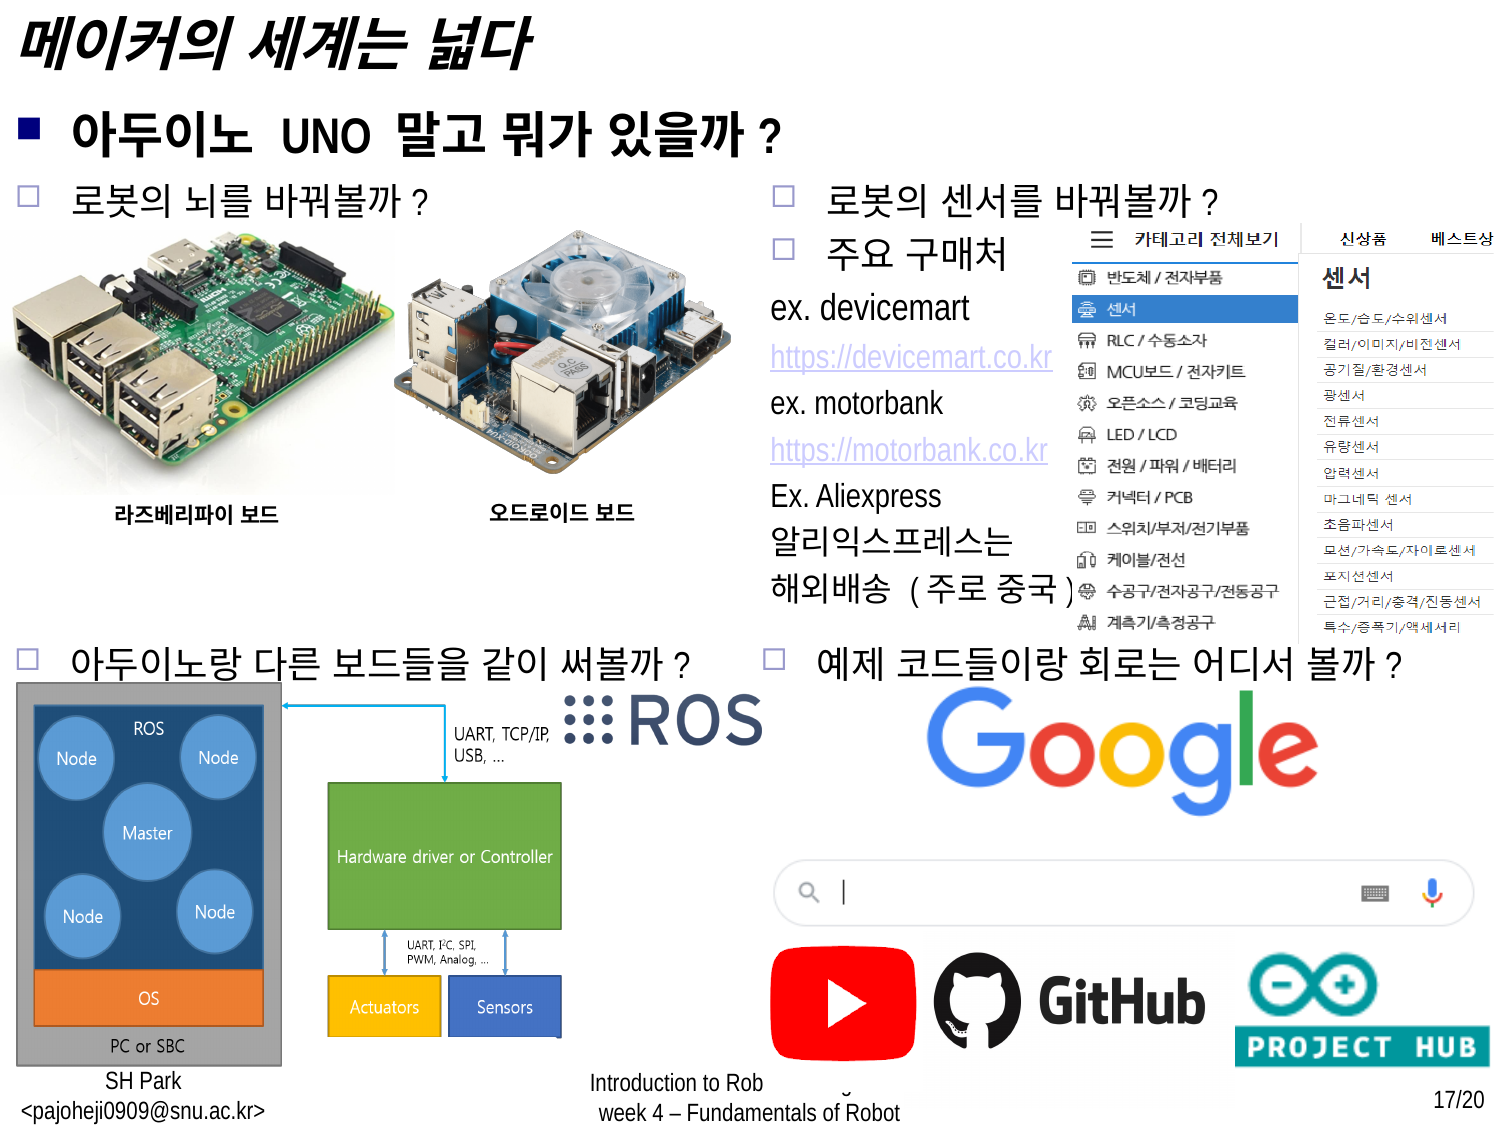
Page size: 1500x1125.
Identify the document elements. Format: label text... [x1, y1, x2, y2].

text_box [755, 177, 1494, 639]
text_box 메이커의 세계는 넓다 [0, 0, 1500, 85]
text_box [0, 177, 731, 537]
slide_number SH Park <pajoheji0909@snu.ac.kr> [0, 1093, 288, 1125]
text_box 아두이노 UNO 말고 뭐가 있을까? [0, 103, 1198, 164]
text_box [745, 640, 1498, 1109]
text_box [0, 641, 743, 1087]
footer Introduction to Robot Making Class week 4 – Fundamentals of Robot [288, 1094, 1500, 1125]
